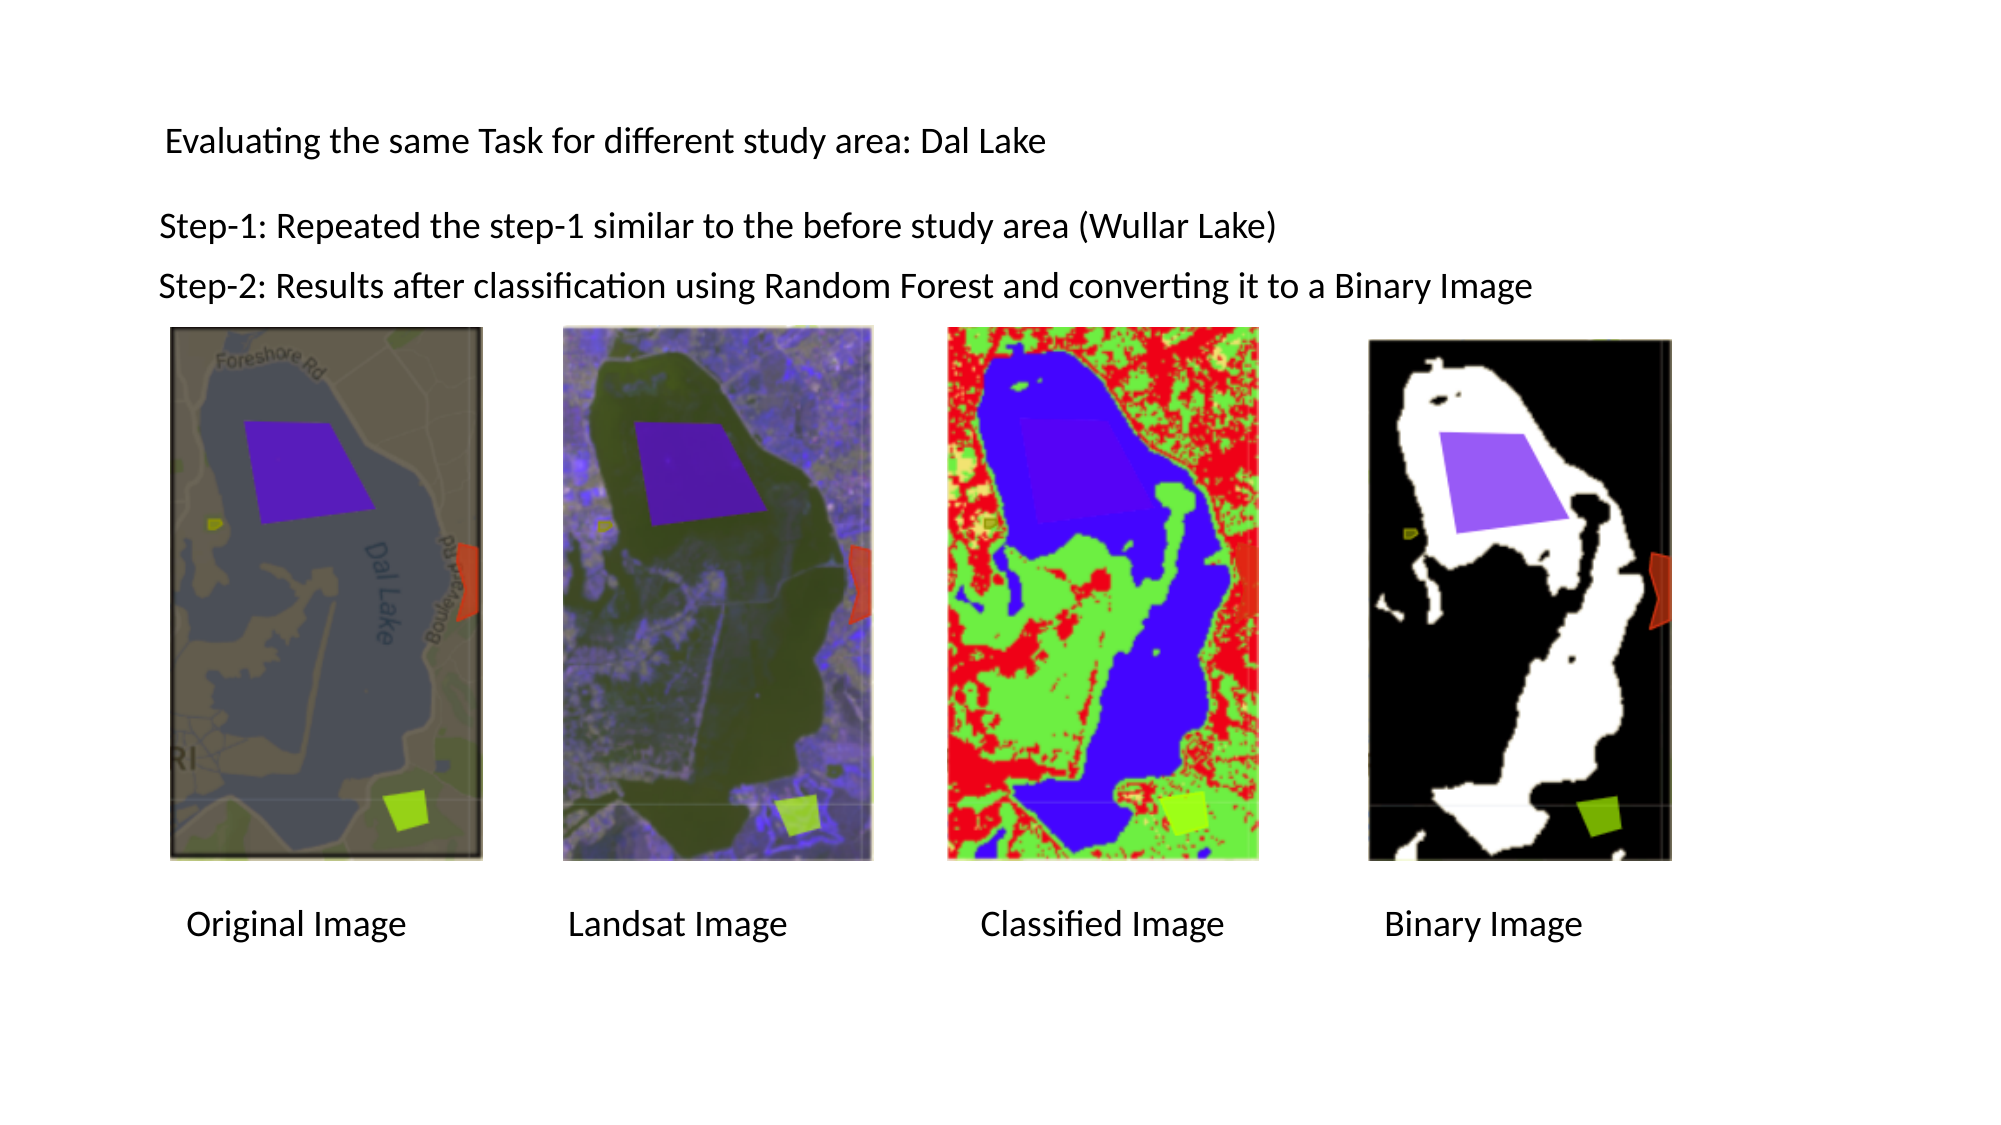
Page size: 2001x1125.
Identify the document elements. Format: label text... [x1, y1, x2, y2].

picture [946, 327, 1259, 861]
text_box Classified Image [948, 891, 1249, 952]
text_box Binary Image [1369, 891, 1599, 952]
text_box Evaluating the same Task for different study area: Dal Lake [150, 108, 1063, 169]
text_box Original Image [171, 891, 422, 952]
text_box Step-1: Repeated the step-1 similar to the before study area (Wullar Lake) [144, 193, 1444, 254]
picture [169, 327, 483, 861]
picture [563, 325, 874, 861]
text_box Landsat Image [553, 891, 804, 952]
text_box Step-2: Results after classification using Random Forest and converting it to a Binary Image [144, 254, 1713, 314]
picture [1368, 339, 1672, 861]
